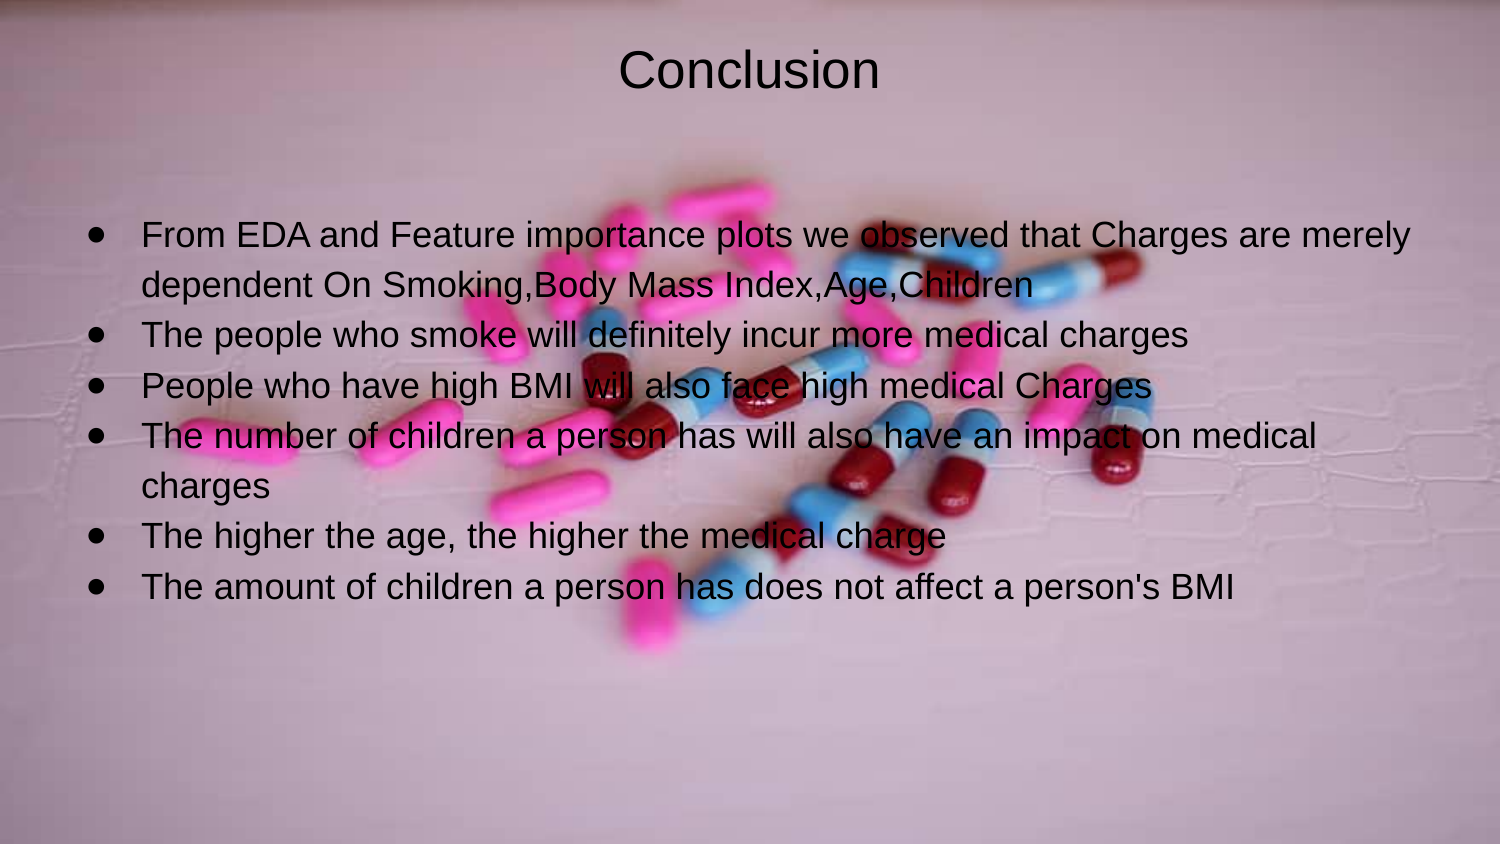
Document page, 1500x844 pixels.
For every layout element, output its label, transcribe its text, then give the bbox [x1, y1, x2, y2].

title Conclusion [51, 20, 1449, 115]
picture [0, 0, 1500, 844]
list From EDA and Feature importance plots we observed that Charges are merely dependent On Smoking,Body Mass Index,Age,Children The people who smoke will definitely incur more medical charges People who have high BMI will also face high medical Charges The number of children a person has will also have an impact on medical charges The higher the age, the higher the medical charge The amount of children a person has does not affect a person's BMI [51, 189, 1449, 750]
